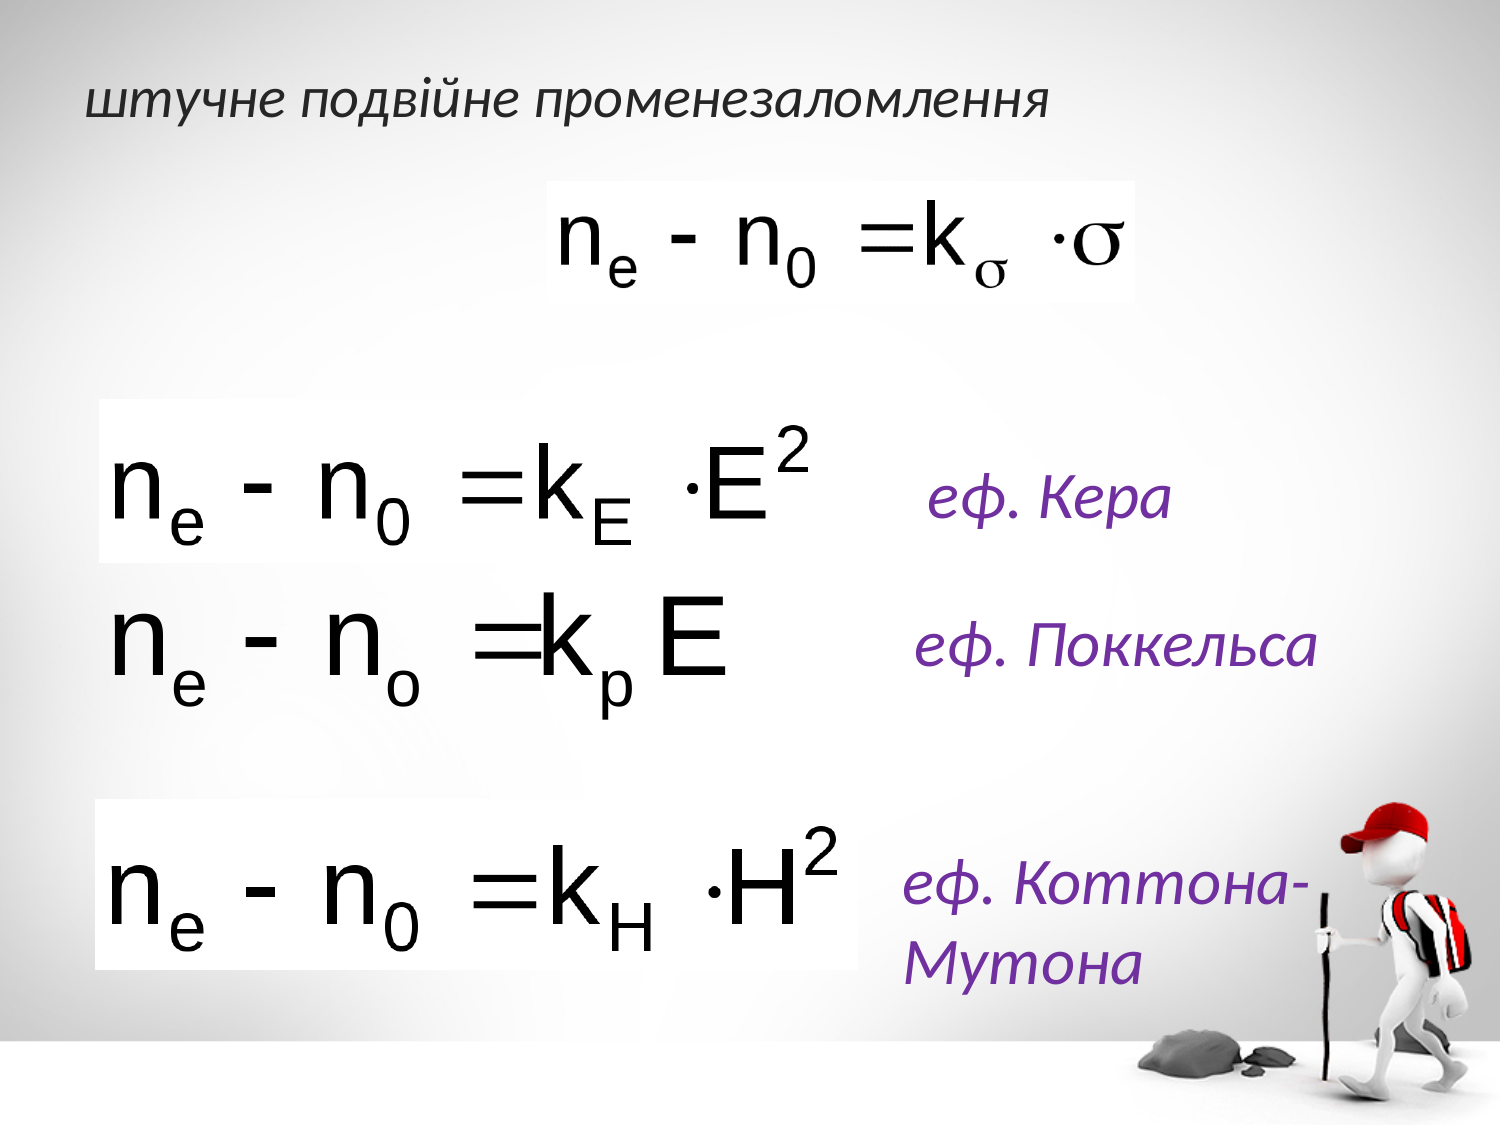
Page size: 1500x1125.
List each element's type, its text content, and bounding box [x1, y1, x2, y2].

text_box еф. Поккельса [899, 592, 1363, 687]
text_box еф. Коттона-Мутона [887, 830, 1350, 1005]
picture [0, 0, 1500, 1125]
text_box еф. Кера [912, 444, 1213, 540]
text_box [94, 561, 751, 743]
text_box штучне подвійне променезаломлення [58, 42, 1075, 147]
